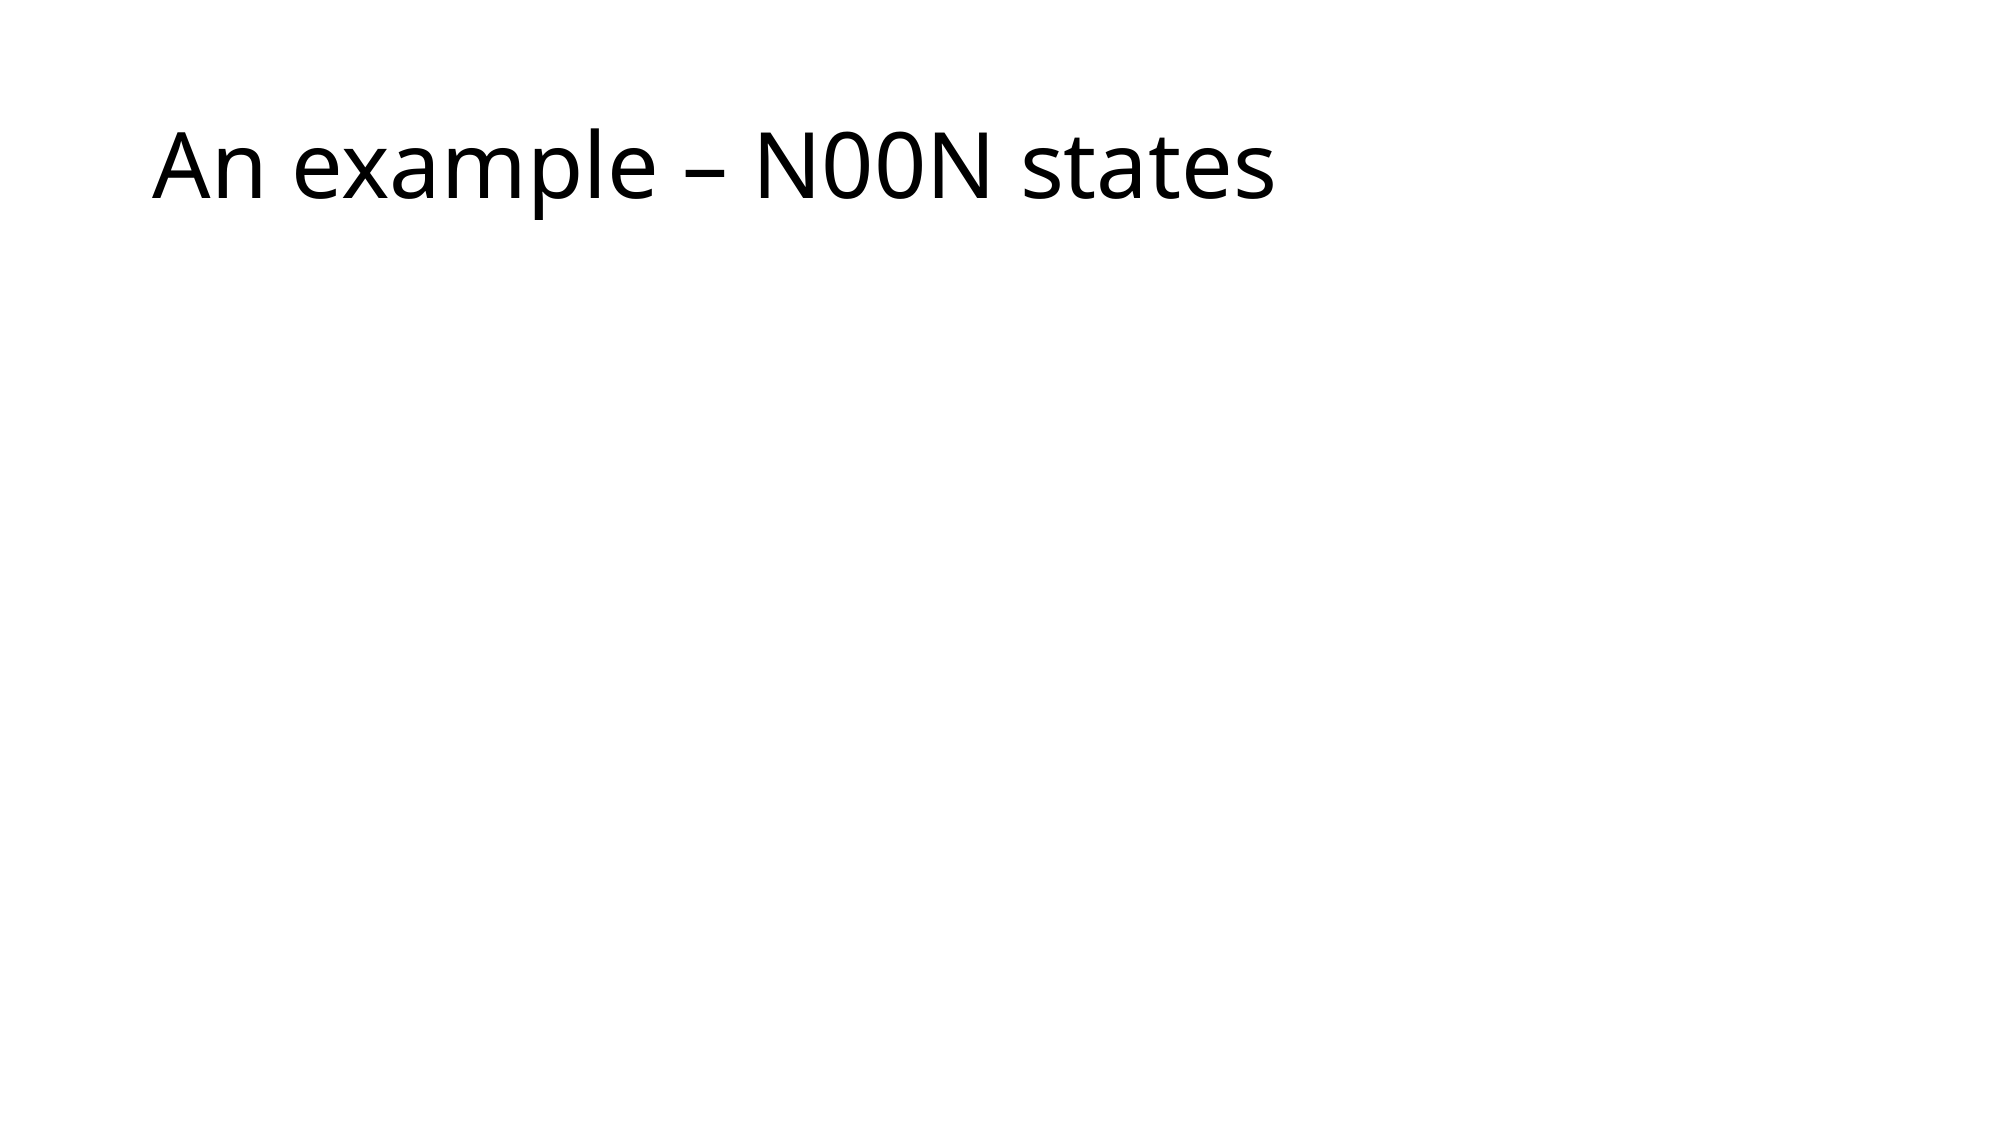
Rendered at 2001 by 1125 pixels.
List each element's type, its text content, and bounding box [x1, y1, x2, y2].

title An example – N00N states [137, 59, 1863, 278]
